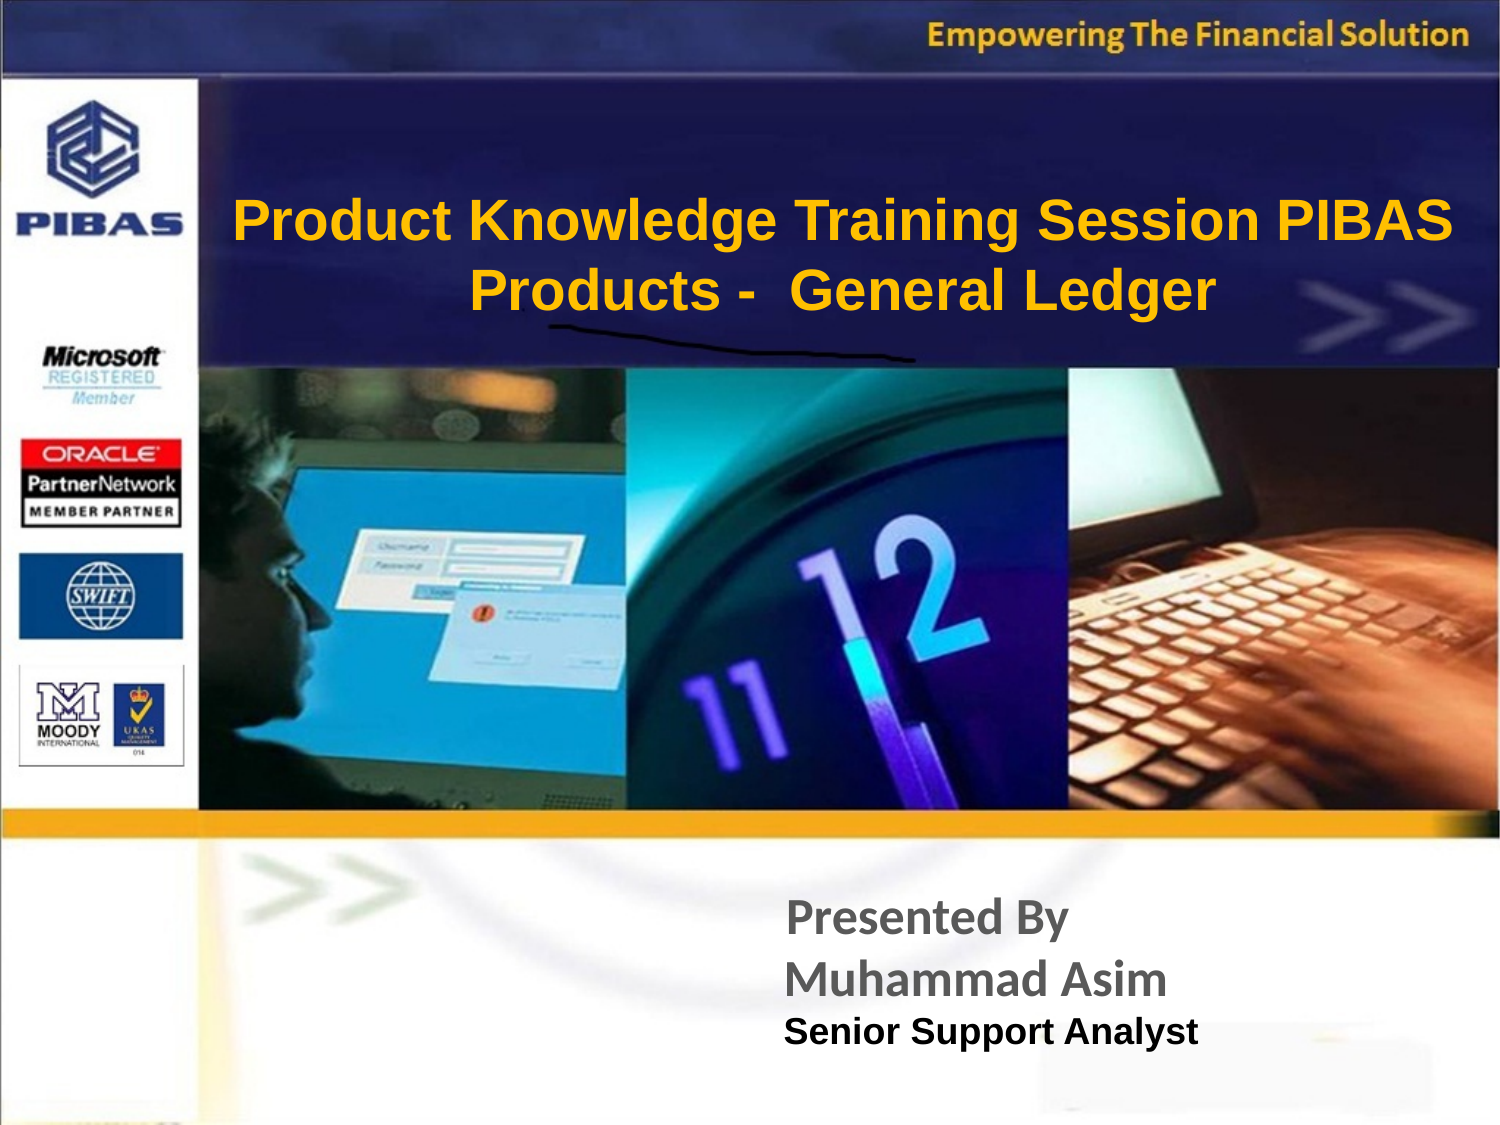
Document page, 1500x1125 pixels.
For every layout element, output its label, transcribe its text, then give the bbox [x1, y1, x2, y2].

text_box Product Knowledge Training Session PIBAS Products - General Ledger [174, 174, 1500, 338]
text_box Presented By Muhammad Asim Senior Support Analyst [712, 874, 1450, 1088]
picture [0, 0, 1500, 1125]
